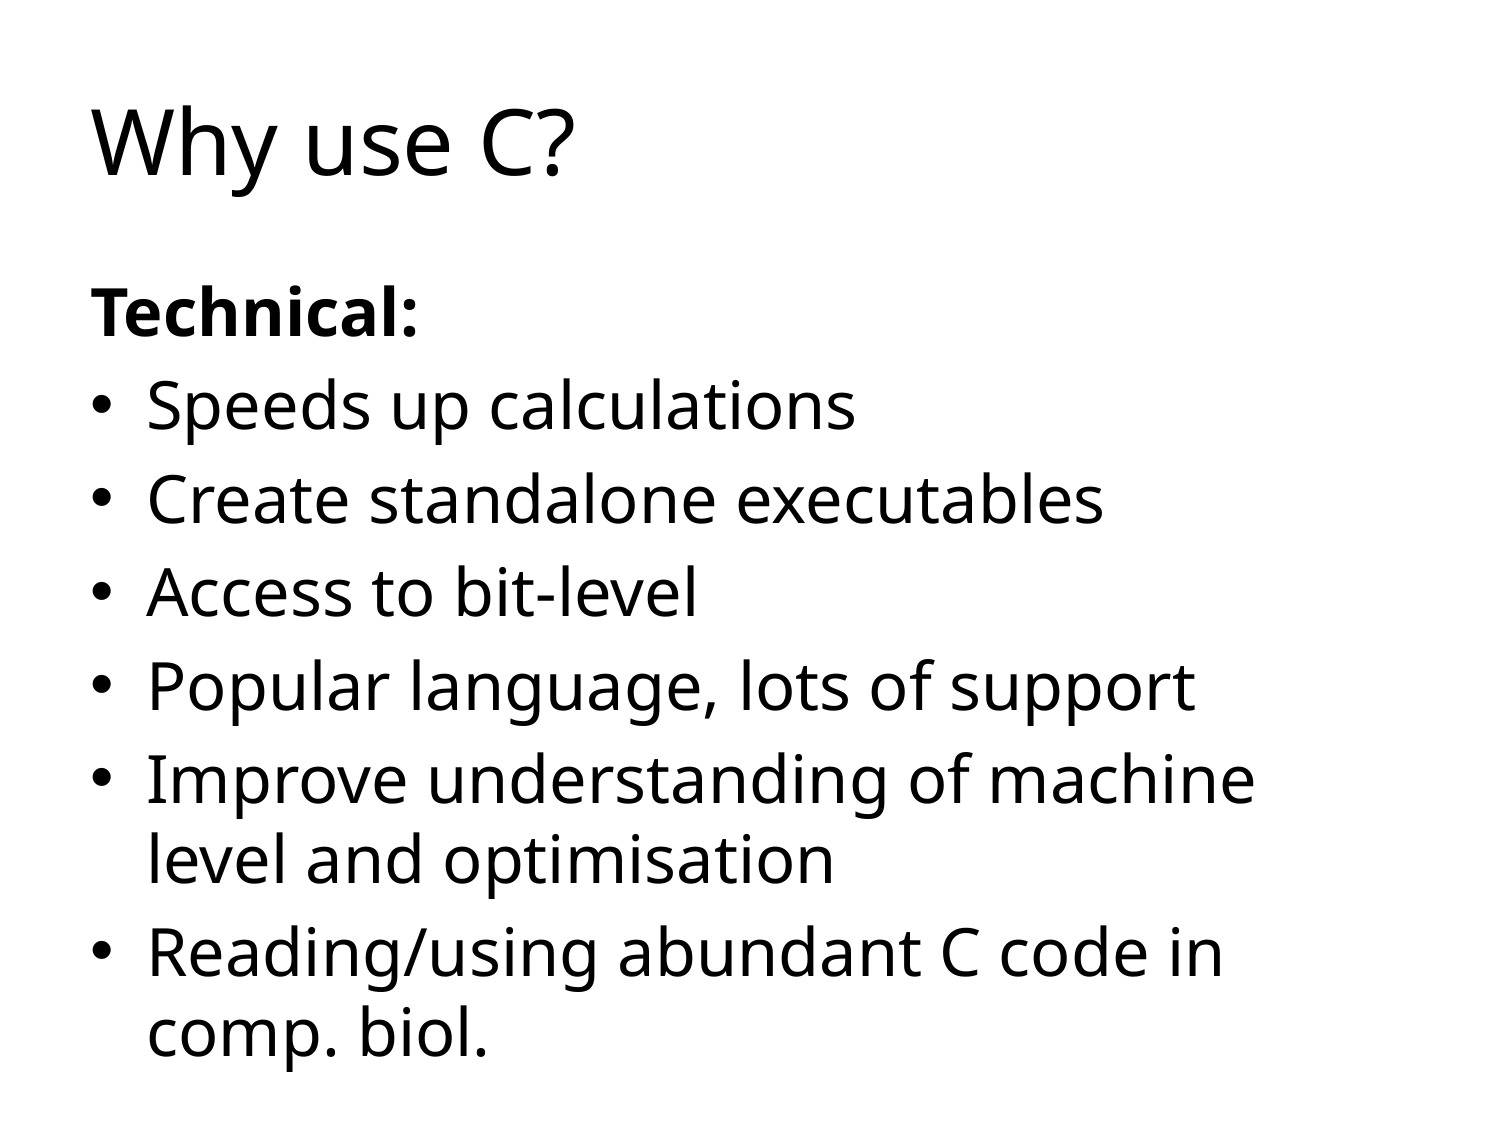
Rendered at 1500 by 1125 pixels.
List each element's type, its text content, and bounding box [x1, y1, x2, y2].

title Why use C? [75, 45, 1425, 233]
list Technical: Speeds up calculations Create standalone executables Access to bit-level Popular language, lots of support Improve understanding of machine level and optimisation Reading/using abundant C code in comp. biol. [75, 262, 1425, 1005]
